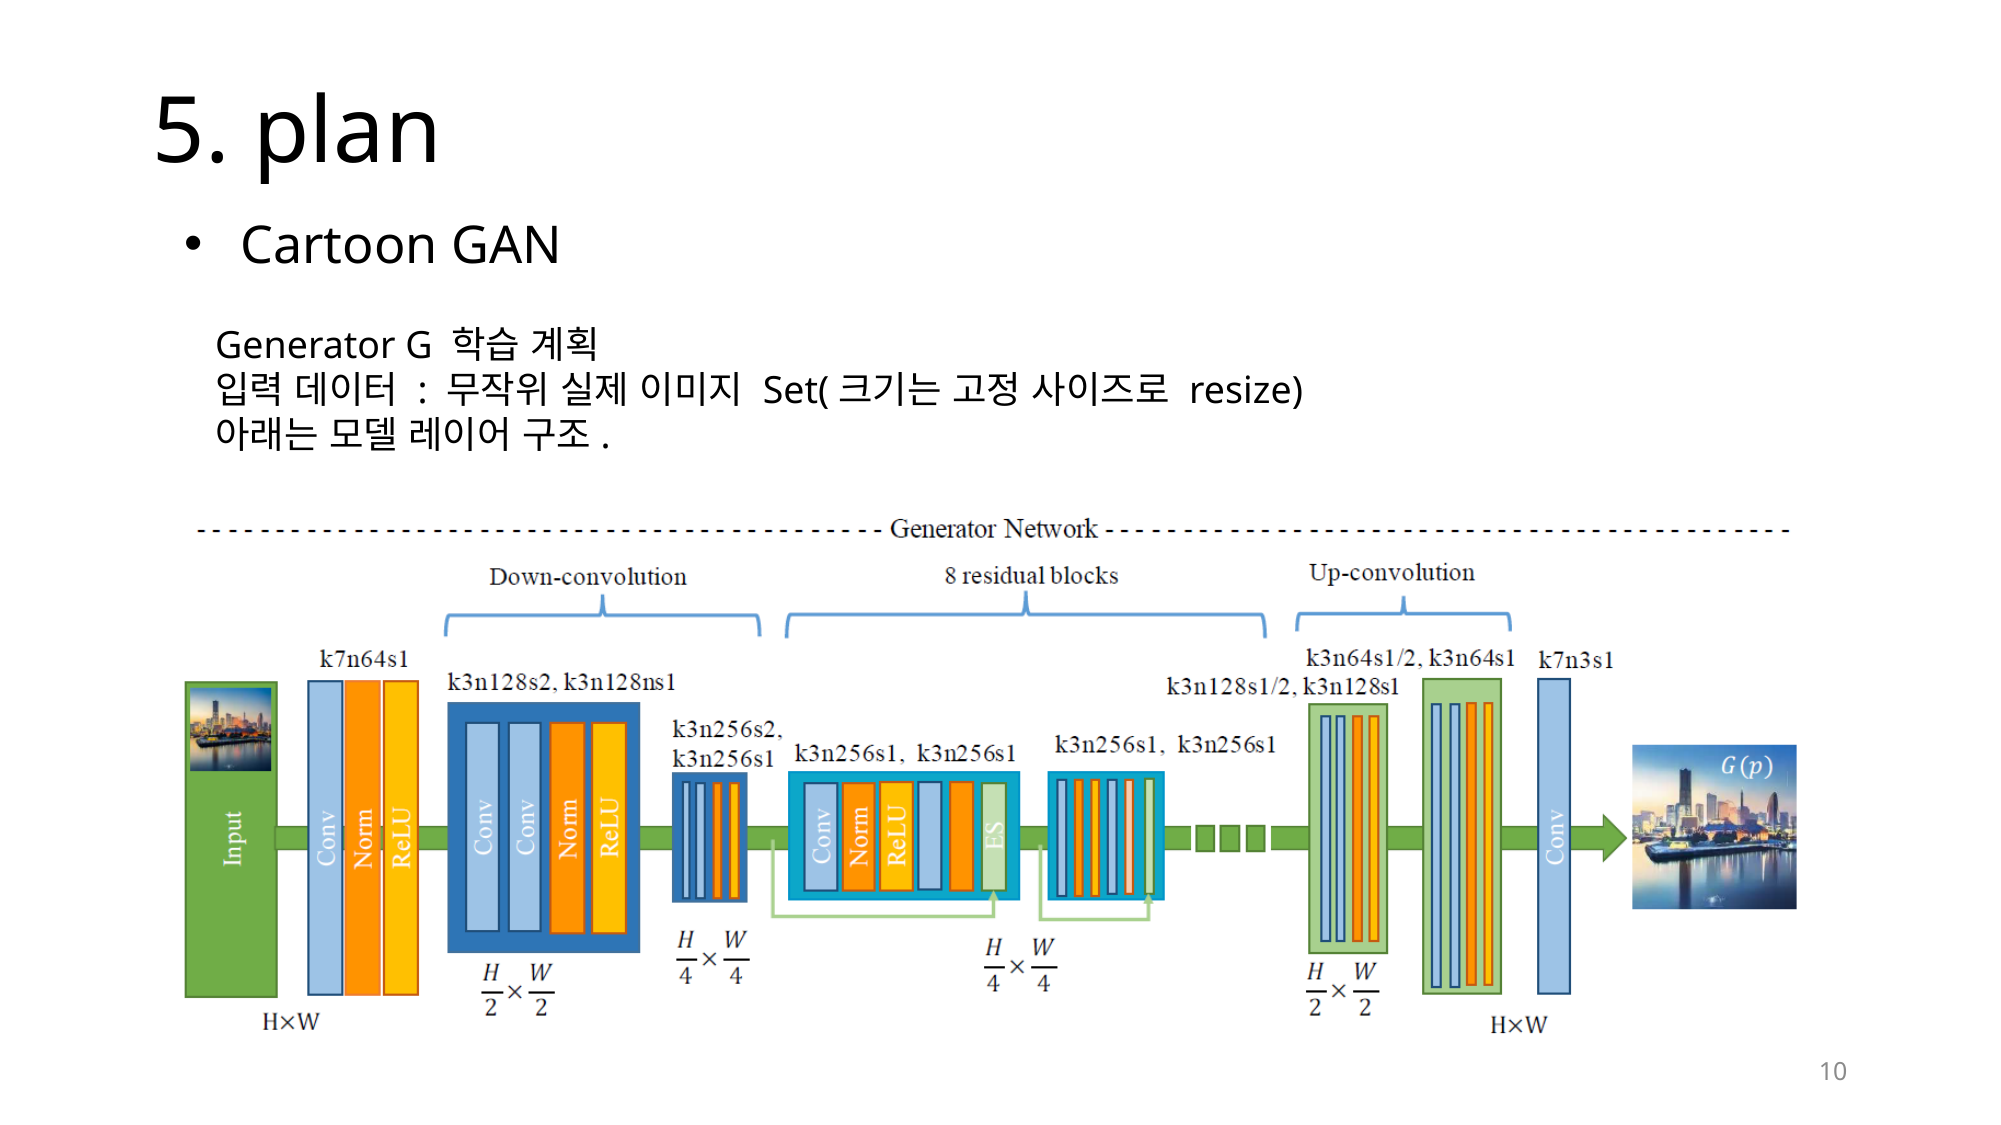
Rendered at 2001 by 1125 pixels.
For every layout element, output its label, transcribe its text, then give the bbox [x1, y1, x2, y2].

title 5. plan [138, 61, 1863, 205]
slide_number 10 [1412, 1042, 1863, 1103]
text_box Cartoon GAN [169, 204, 577, 282]
picture [165, 496, 1835, 1043]
text_box Generator G 학습 계획 입력 데이터 : 무작위 실제 이미지 Set(크기는 고정 사이즈로 resize) 아래는 모델 레이어 구조. [200, 313, 1319, 464]
